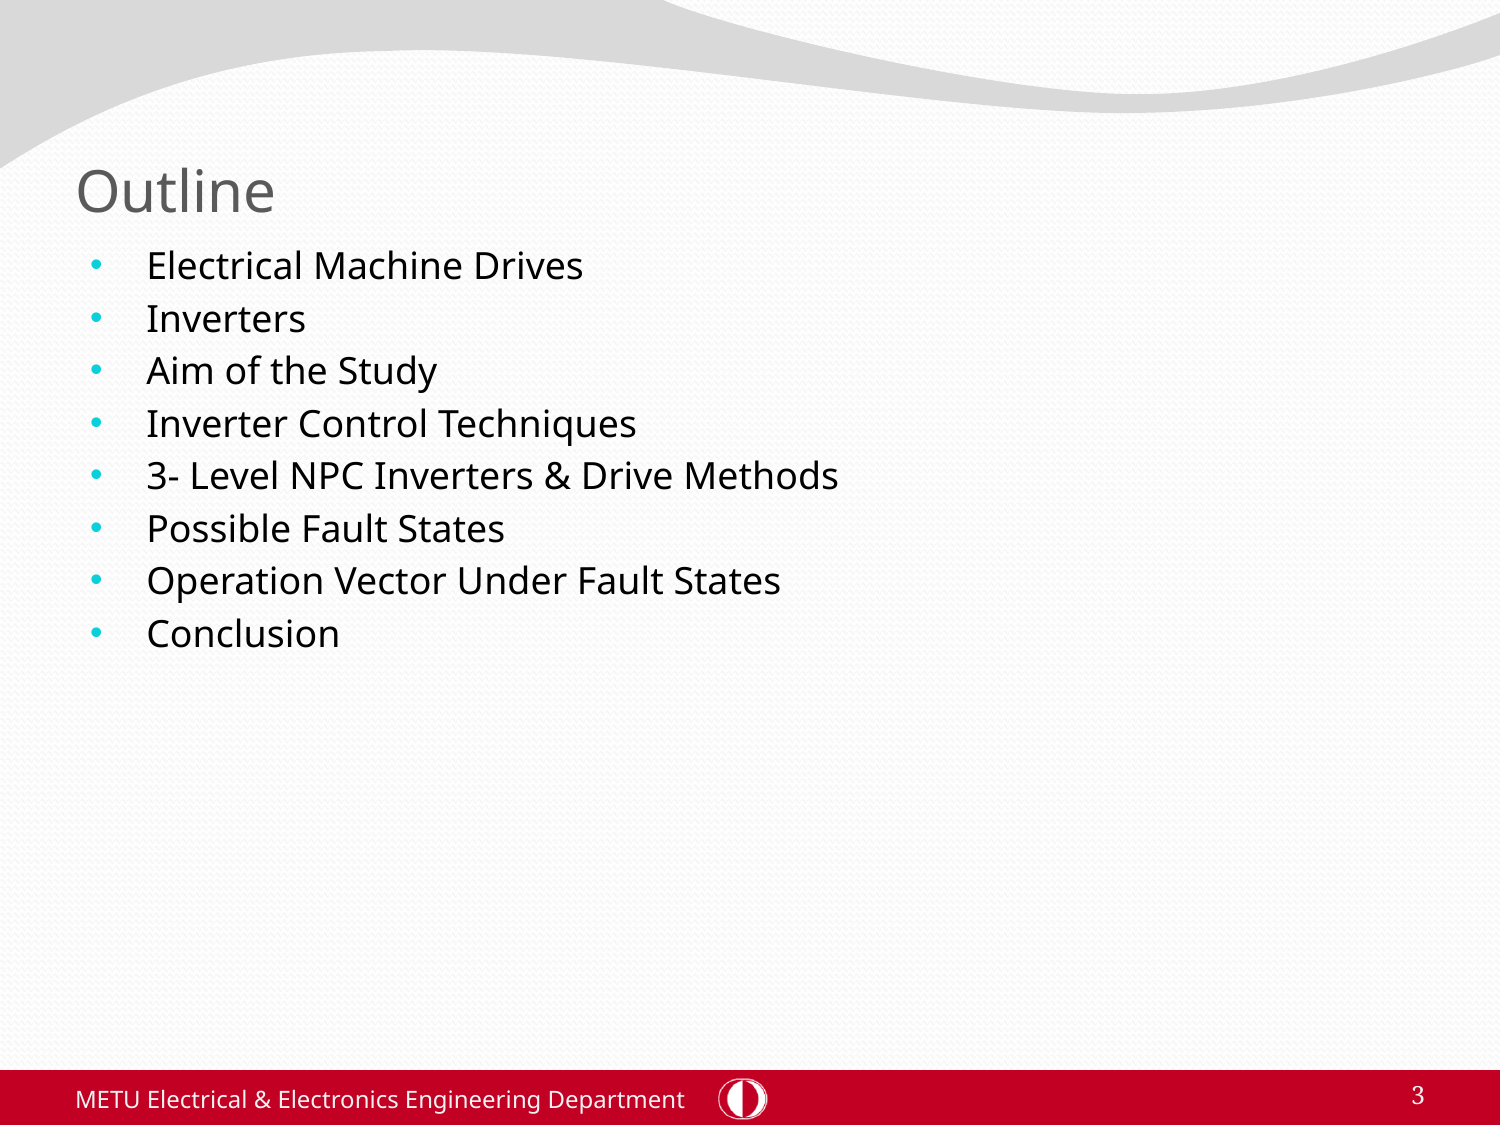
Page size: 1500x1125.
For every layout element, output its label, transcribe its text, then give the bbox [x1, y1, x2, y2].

title Outline [75, 55, 1425, 224]
picture [713, 1078, 781, 1122]
slide_number 3 [1330, 1070, 1425, 1114]
slide_number METU Electrical & Electronics Engineering Department [75, 1070, 732, 1114]
list Electrical Machine Drives Inverters Aim of the Study Inverter Control Techniques 3- Level NPC Inverters & Drive Methods Possible Fault States Operation Vector Under Fault States Conclusion [75, 234, 1425, 1053]
